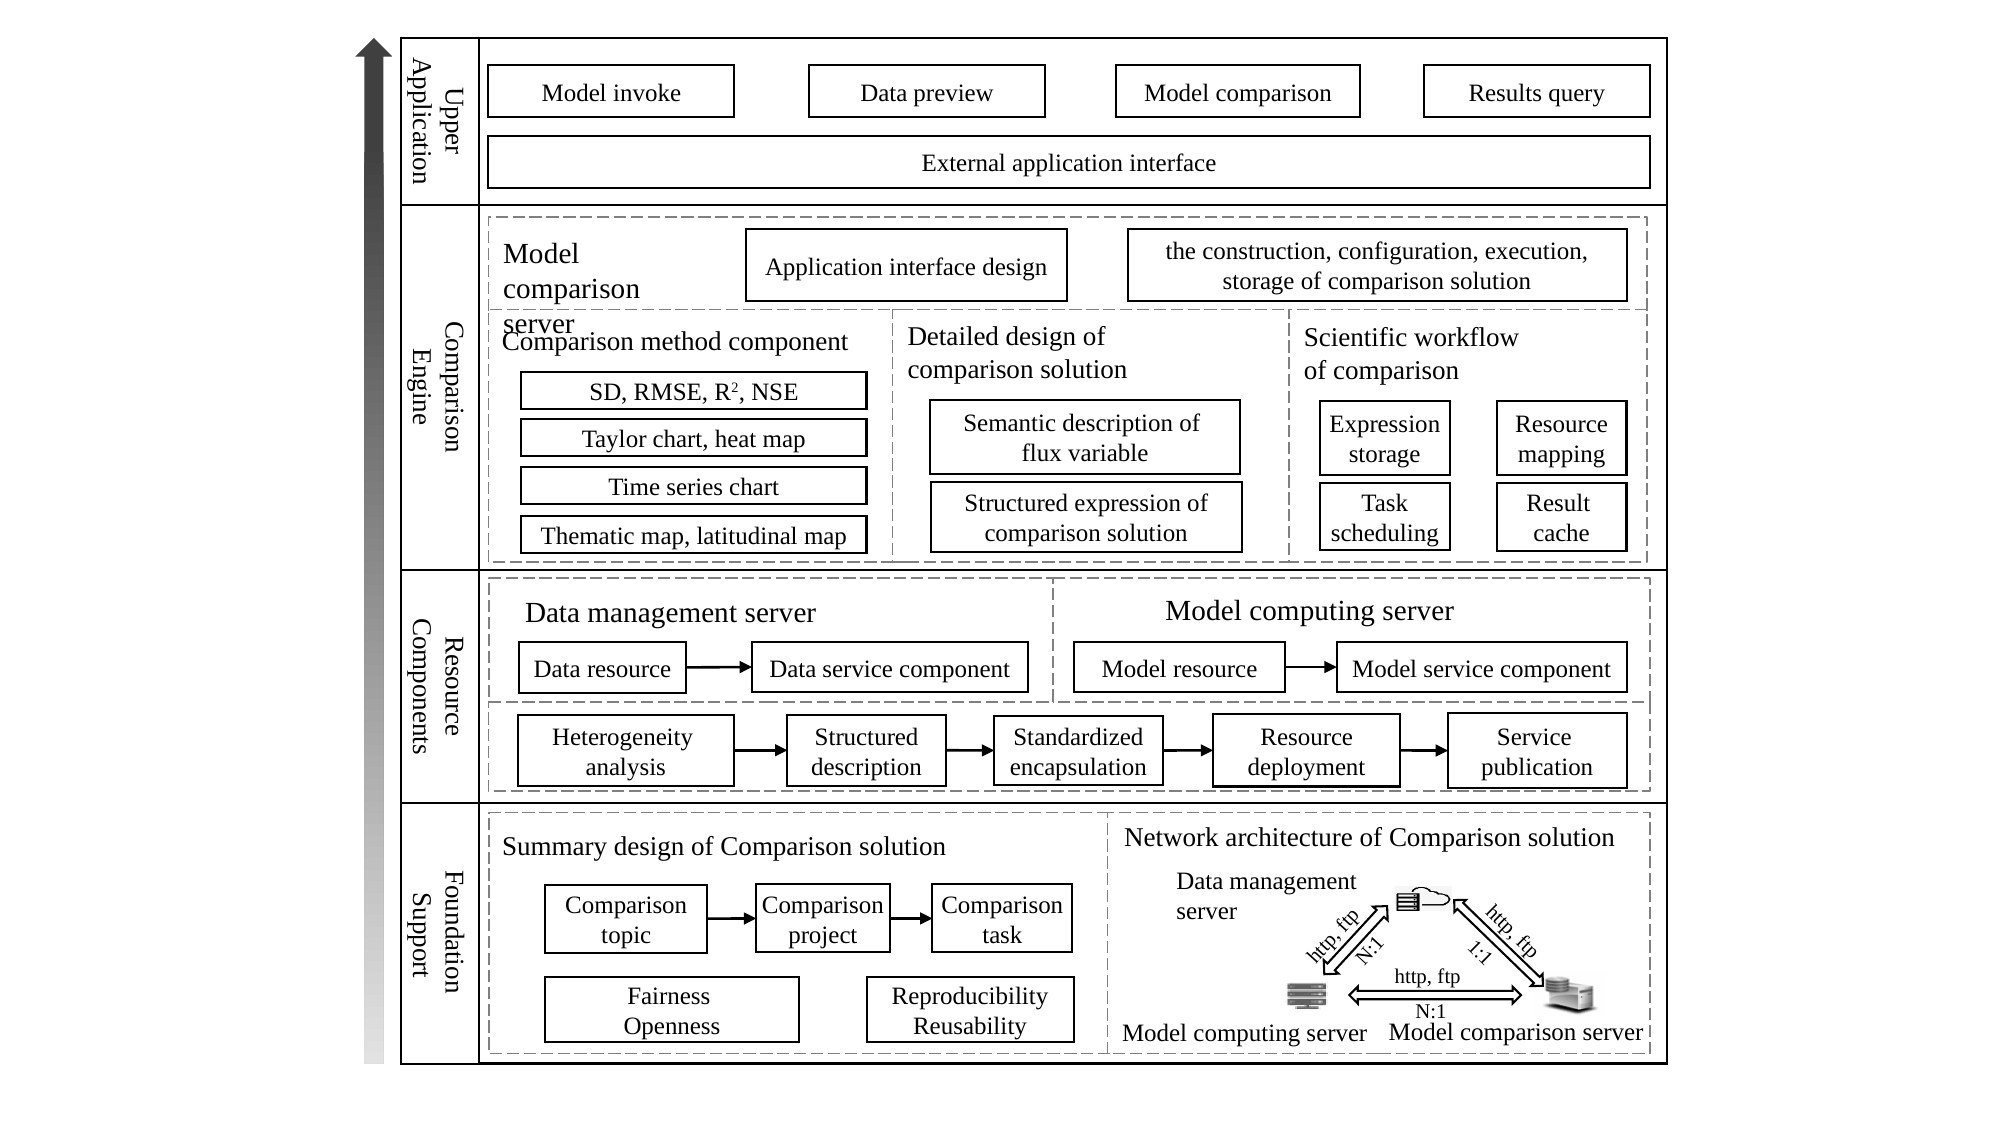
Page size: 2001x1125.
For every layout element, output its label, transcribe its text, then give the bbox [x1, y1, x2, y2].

text_box Thematic map, latitudinal map [520, 515, 868, 554]
text_box Resource Components [400, 569, 480, 804]
text_box Time series chart [520, 466, 868, 505]
text_box Fairness Openness [544, 976, 800, 1043]
text_box Model invoke [487, 64, 735, 118]
text_box Reproducibility Reusability [866, 976, 1075, 1043]
text_box Semantic description of flux variable [929, 399, 1241, 475]
text_box the construction, configuration, execution, storage of comparison solution [1127, 228, 1628, 302]
text_box Foundation Support [400, 804, 480, 1065]
text_box [488, 702, 1651, 792]
text_box SD, RMSE, R2, NSE [520, 371, 868, 410]
text_box Data preview [808, 64, 1046, 118]
text_box Model comparison [1115, 64, 1361, 118]
text_box Application interface design [745, 228, 1068, 302]
text_box [1289, 311, 1647, 563]
text_box Results query [1423, 64, 1651, 118]
text_box [352, 36, 396, 1065]
text_box [480, 802, 1668, 1065]
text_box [1107, 857, 1680, 1053]
text_box [892, 311, 1289, 563]
text_box [489, 812, 1111, 1054]
text_box [1053, 578, 1650, 702]
text_box [488, 311, 893, 563]
text_box Data service component [751, 641, 1029, 693]
text_box Comparison Engine [400, 206, 480, 569]
text_box [489, 578, 1053, 702]
text_box [480, 206, 1668, 571]
text_box Model service component [1336, 641, 1628, 693]
text_box External application interface [487, 135, 1651, 189]
text_box Upper Application [400, 37, 480, 206]
text_box Network architecture of Comparison solution [1109, 811, 1709, 859]
text_box Model comparison server [488, 311, 735, 347]
text_box Taylor chart, heat map [520, 418, 868, 457]
text_box [480, 37, 1668, 206]
text_box [480, 571, 1668, 802]
text_box [488, 216, 1648, 311]
